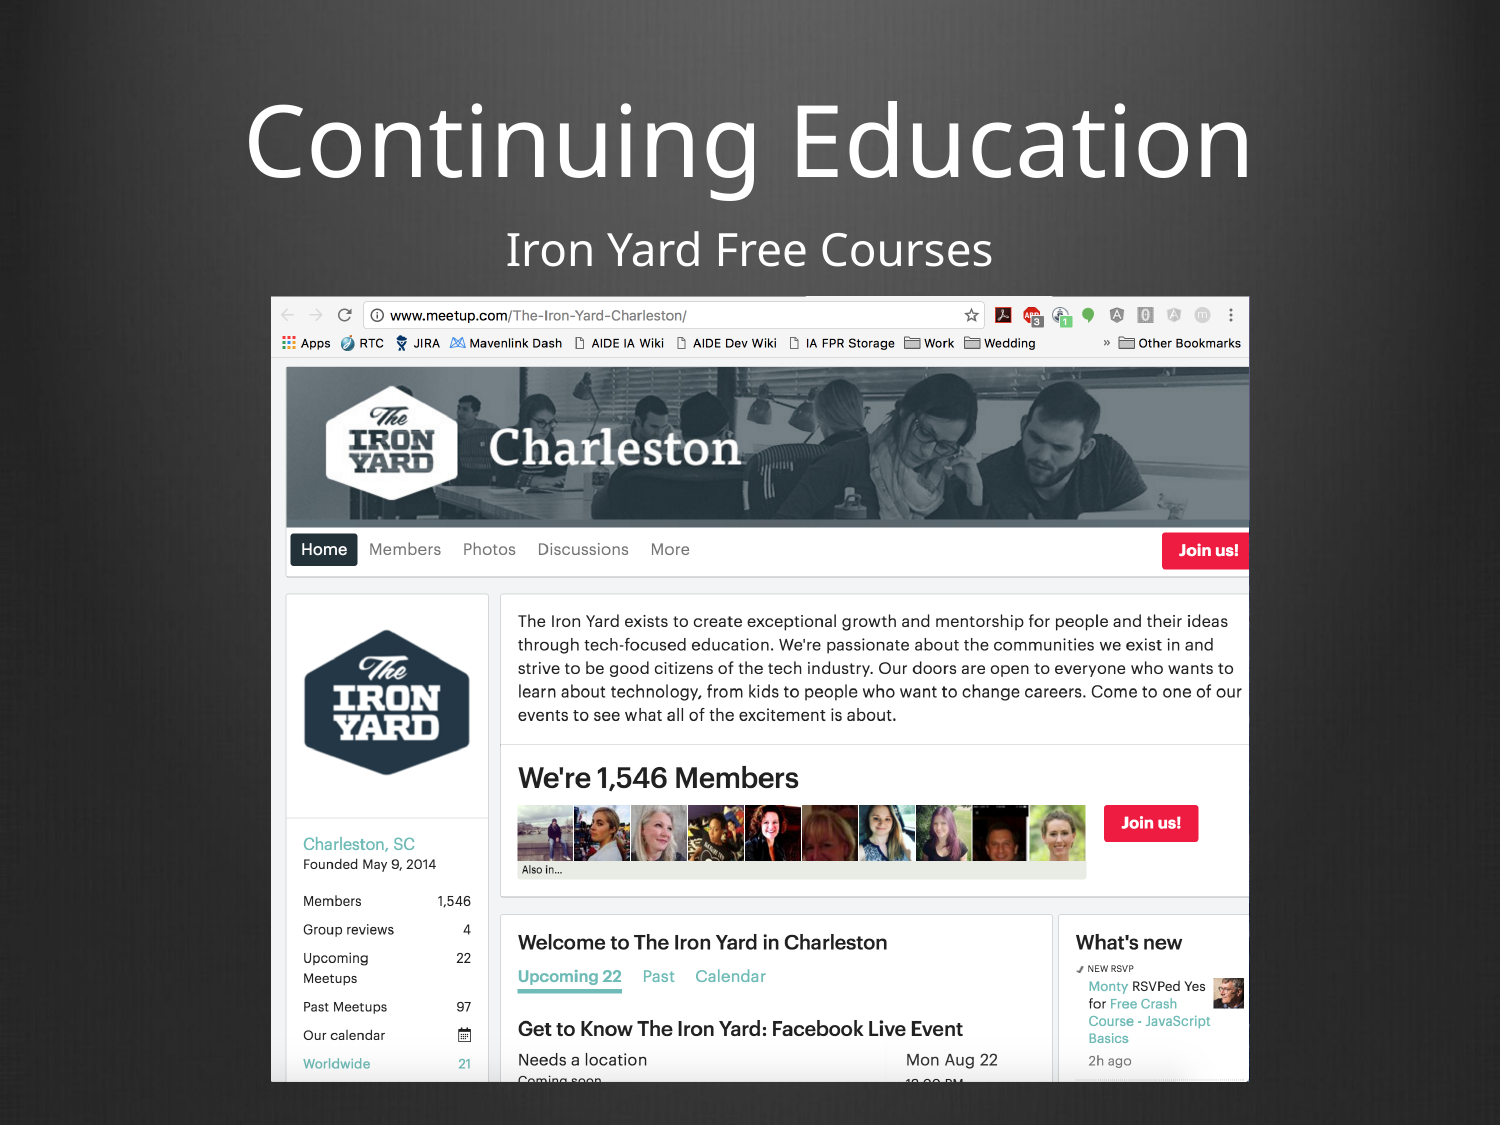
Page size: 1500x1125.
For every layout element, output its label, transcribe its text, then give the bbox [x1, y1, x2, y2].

title Continuing Education [112, 19, 1388, 212]
list Iron Yard Free Courses [112, 212, 1388, 912]
picture [271, 296, 1250, 1082]
